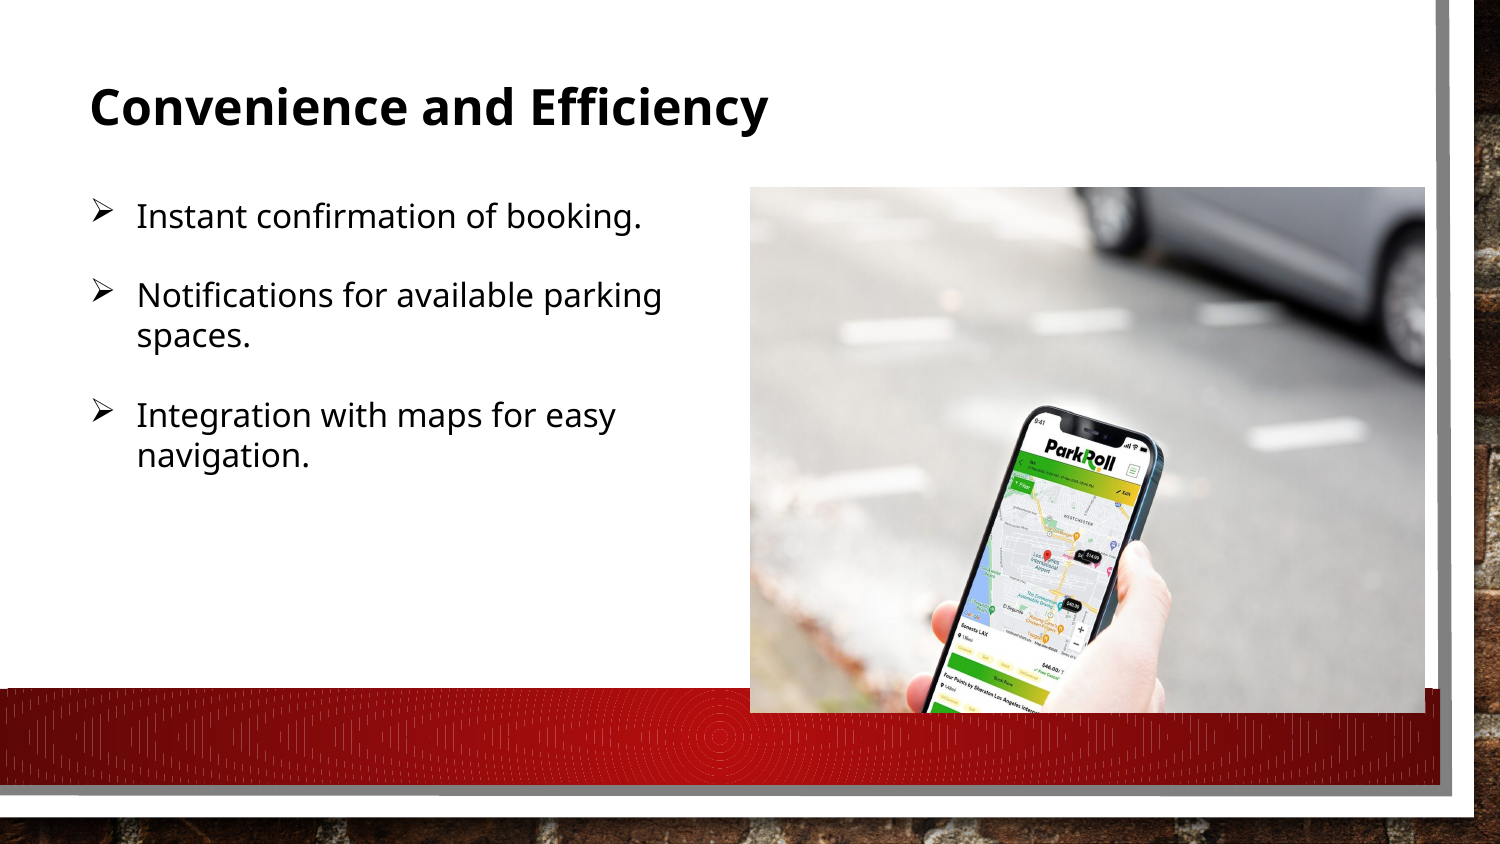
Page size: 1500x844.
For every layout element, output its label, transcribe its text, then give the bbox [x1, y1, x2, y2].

picture [0, 0, 1500, 844]
text_box Convenience and Efficiency [74, 37, 1425, 173]
picture [749, 187, 1426, 713]
text_box Instant confirmation of booking. Notifications for available parking spaces. Integration with maps for easy navigation. [74, 187, 749, 713]
